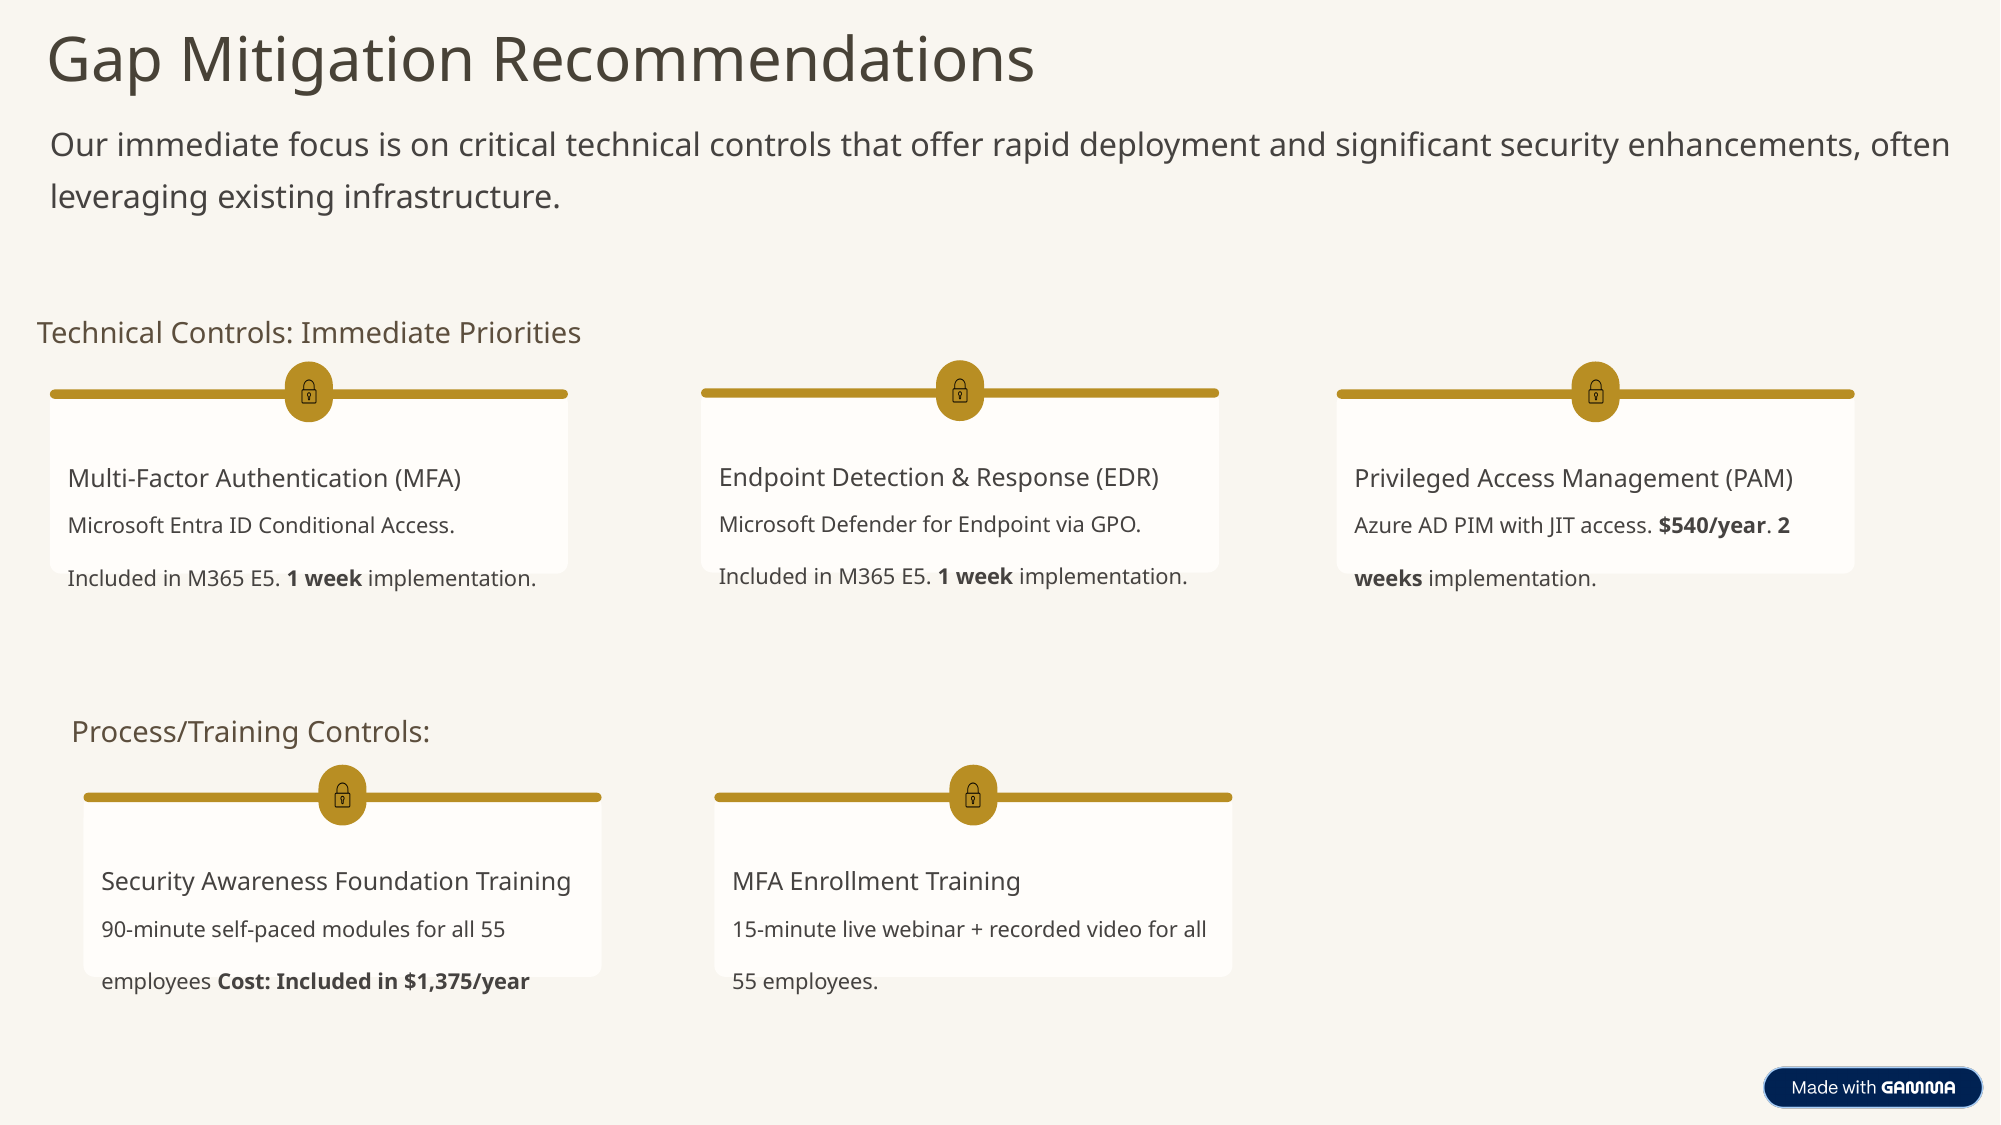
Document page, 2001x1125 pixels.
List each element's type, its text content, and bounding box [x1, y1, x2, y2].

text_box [1336, 361, 1855, 574]
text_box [714, 764, 1233, 977]
text_box Gap Mitigation Recommendations [46, 16, 1025, 95]
text_box Process/Training Controls: [71, 647, 745, 749]
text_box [83, 764, 602, 977]
text_box Technical Controls: Immediate Priorities [36, 248, 710, 351]
picture [1755, 1059, 1991, 1116]
text_box Our immediate focus is on critical technical controls that offer rapid deployment and significant security enhancements, often leveraging existing infrastructure. [49, 110, 1958, 215]
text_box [49, 361, 568, 574]
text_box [701, 360, 1220, 573]
